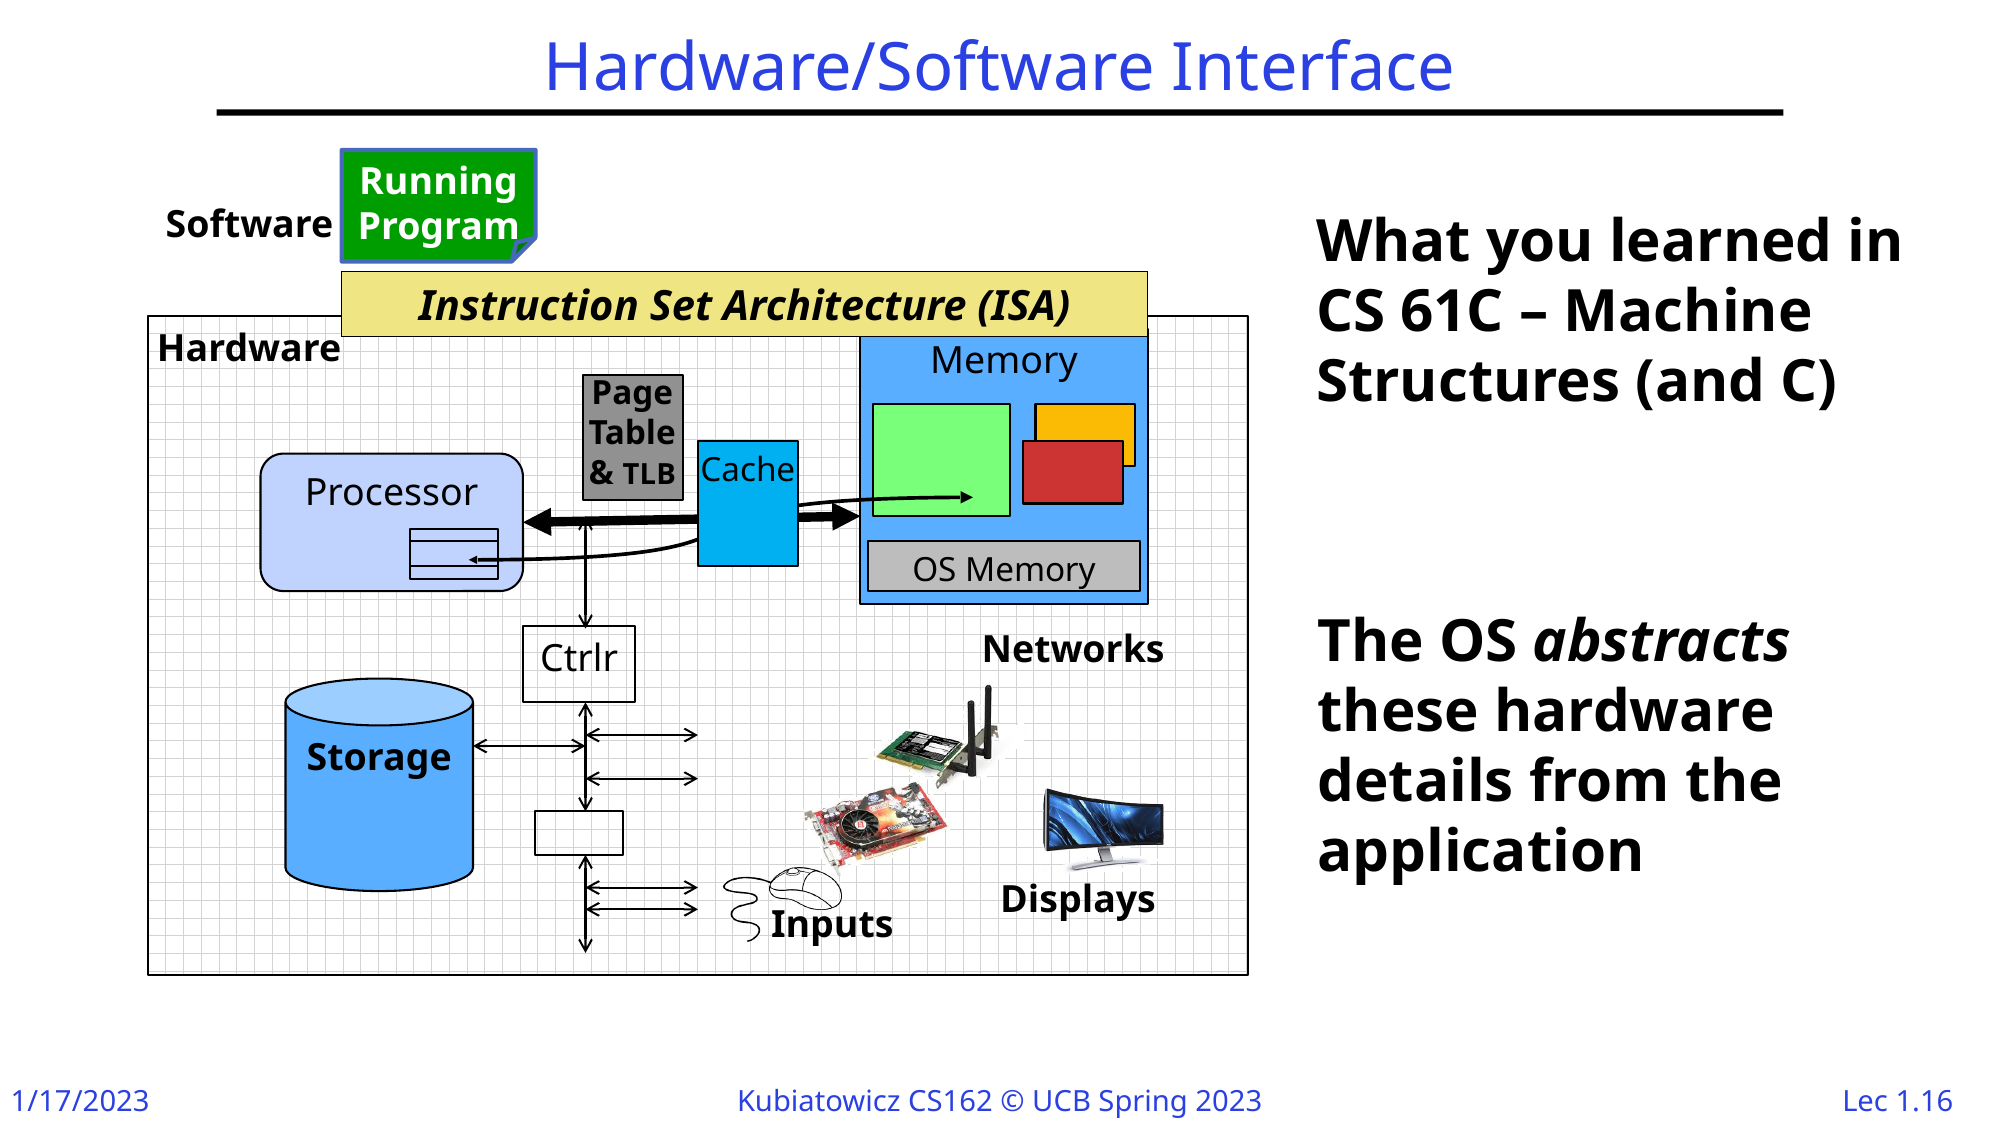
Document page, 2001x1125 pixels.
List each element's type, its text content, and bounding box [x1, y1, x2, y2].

text_box Processor [260, 453, 523, 592]
text_box OS Memory [868, 541, 1141, 592]
text_box Instruction Set Architecture (ISA) [341, 271, 1148, 337]
text_box [1023, 441, 1123, 504]
text_box The OS abstracts these hardware details from the application [1302, 596, 1969, 891]
text_box Storage [285, 678, 467, 892]
title Hardware/Software Interface [216, 24, 1784, 113]
text_box [1035, 403, 1136, 467]
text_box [285, 679, 467, 725]
text_box Displays [985, 867, 1172, 927]
text_box Memory [860, 337, 1148, 604]
picture [722, 650, 1042, 943]
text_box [410, 528, 499, 579]
text_box Running Program [339, 147, 538, 264]
text_box Hardware [142, 316, 357, 376]
text_box Cache [698, 441, 798, 495]
text_box [147, 315, 1248, 976]
text_box Inputs [756, 892, 909, 953]
text_box Networks [966, 617, 1180, 678]
text_box What you learned in CS 61C – Machine Structures (and C) [1301, 195, 1935, 421]
text_box [872, 403, 1011, 517]
text_box Software [150, 192, 339, 253]
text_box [468, 497, 974, 560]
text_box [571, 363, 694, 501]
picture [1043, 788, 1164, 874]
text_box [472, 625, 699, 954]
